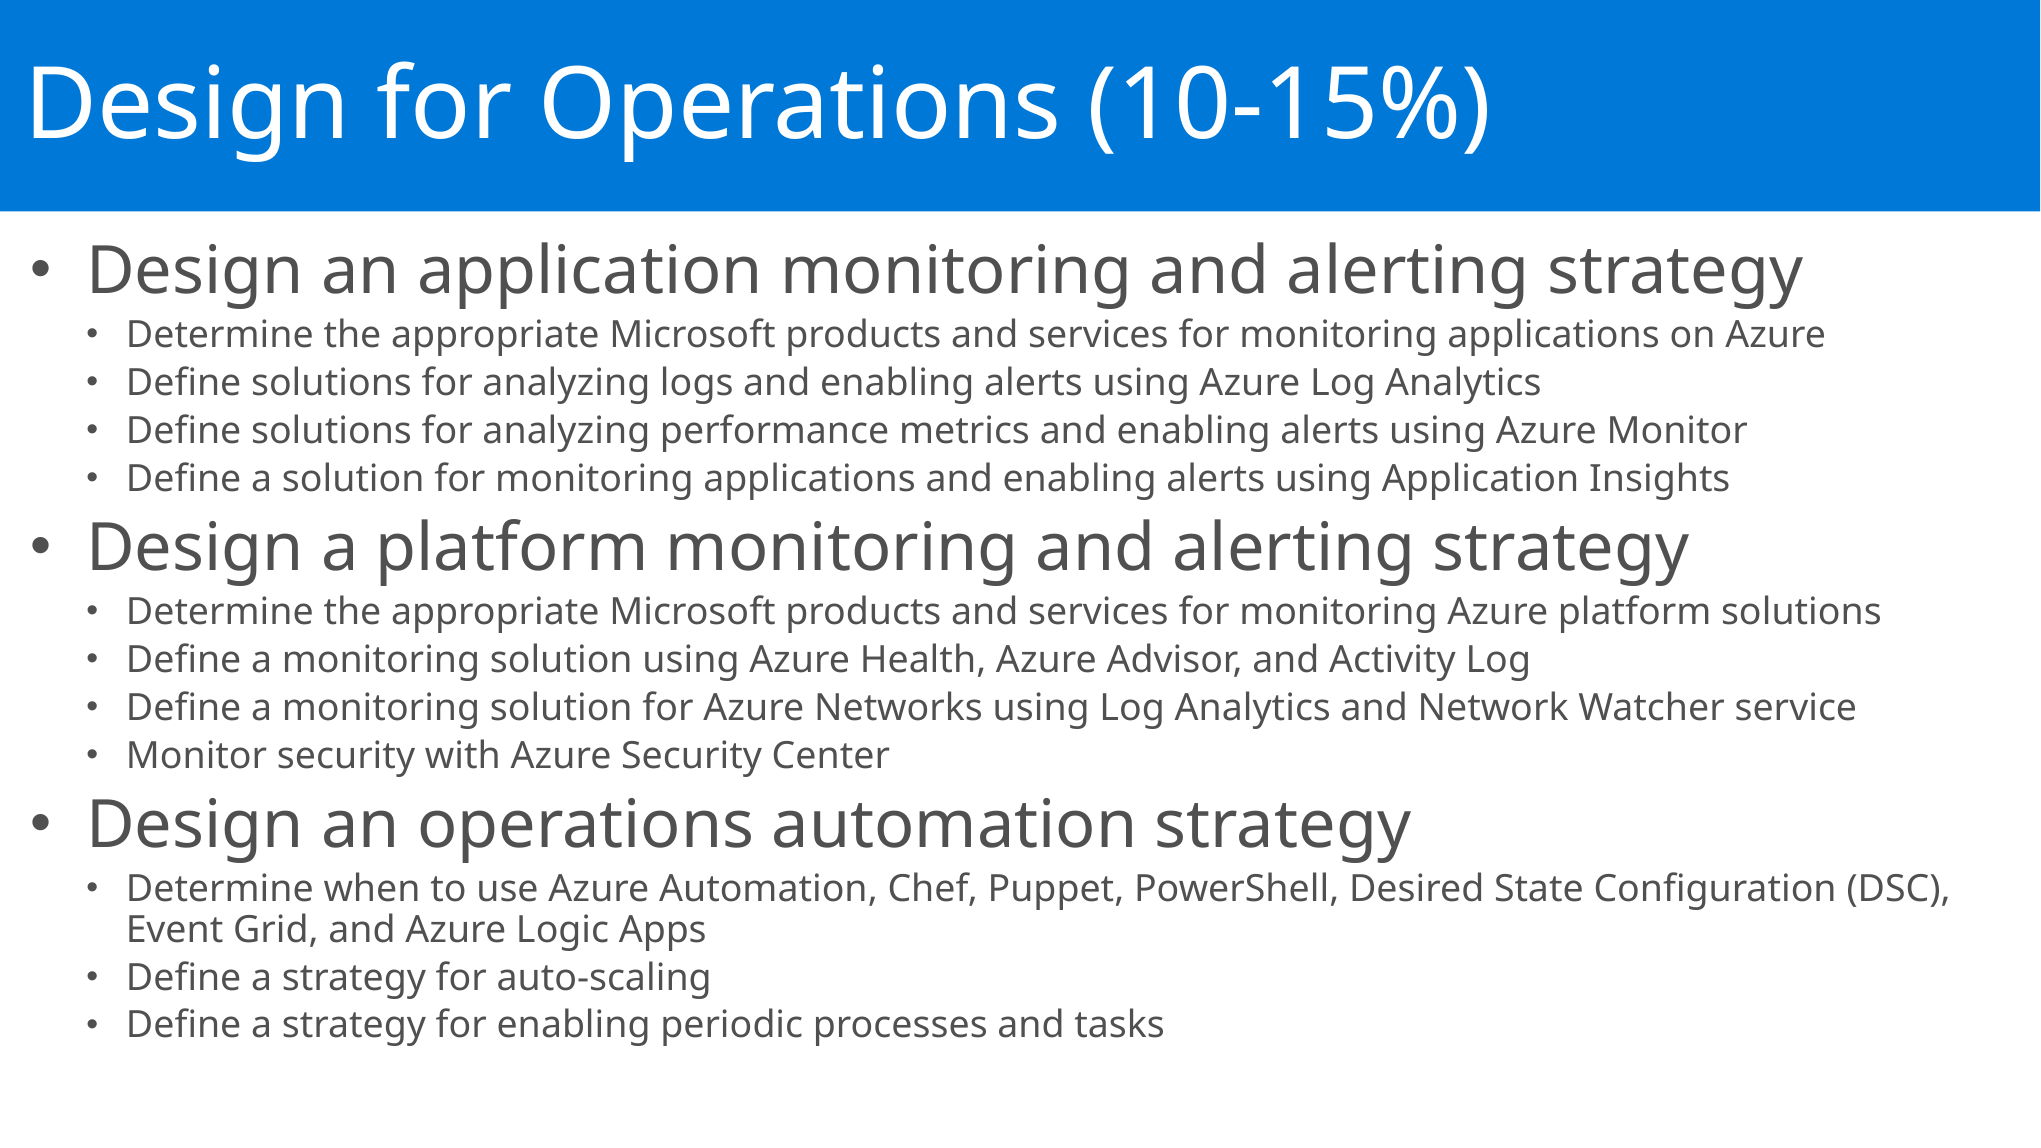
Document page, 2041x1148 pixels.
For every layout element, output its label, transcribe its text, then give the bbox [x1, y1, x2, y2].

text_box Design an application monitoring and alerting strategy Determine the appropriate Microsoft products and services for monitoring applications on Azure Define solutions for analyzing logs and enabling alerts using Azure Log Analytics Define solutions for analyzing performance metrics and enabling alerts using Azure Monitor Define a solution for monitoring applications and enabling alerts using Application Insights Design a platform monitoring and alerting strategy Determine the appropriate Microsoft products and services for monitoring Azure platform solutions Define a monitoring solution using Azure Health, Azure Advisor, and Activity Log Define a monitoring solution for Azure Networks using Log Analytics and Network Watcher service Monitor security with Azure Security Center Design an operations automation strategy Determine when to use Azure Automation, Chef, Puppet, PowerShell, Desired State Configuration (DSC), Event Grid, and Azure Logic Apps Define a strategy for auto-scaling Define a strategy for enabling periodic processes and tasks [0, 211, 2041, 1070]
text_box Design for Operations (10-15%) [0, 0, 2041, 211]
